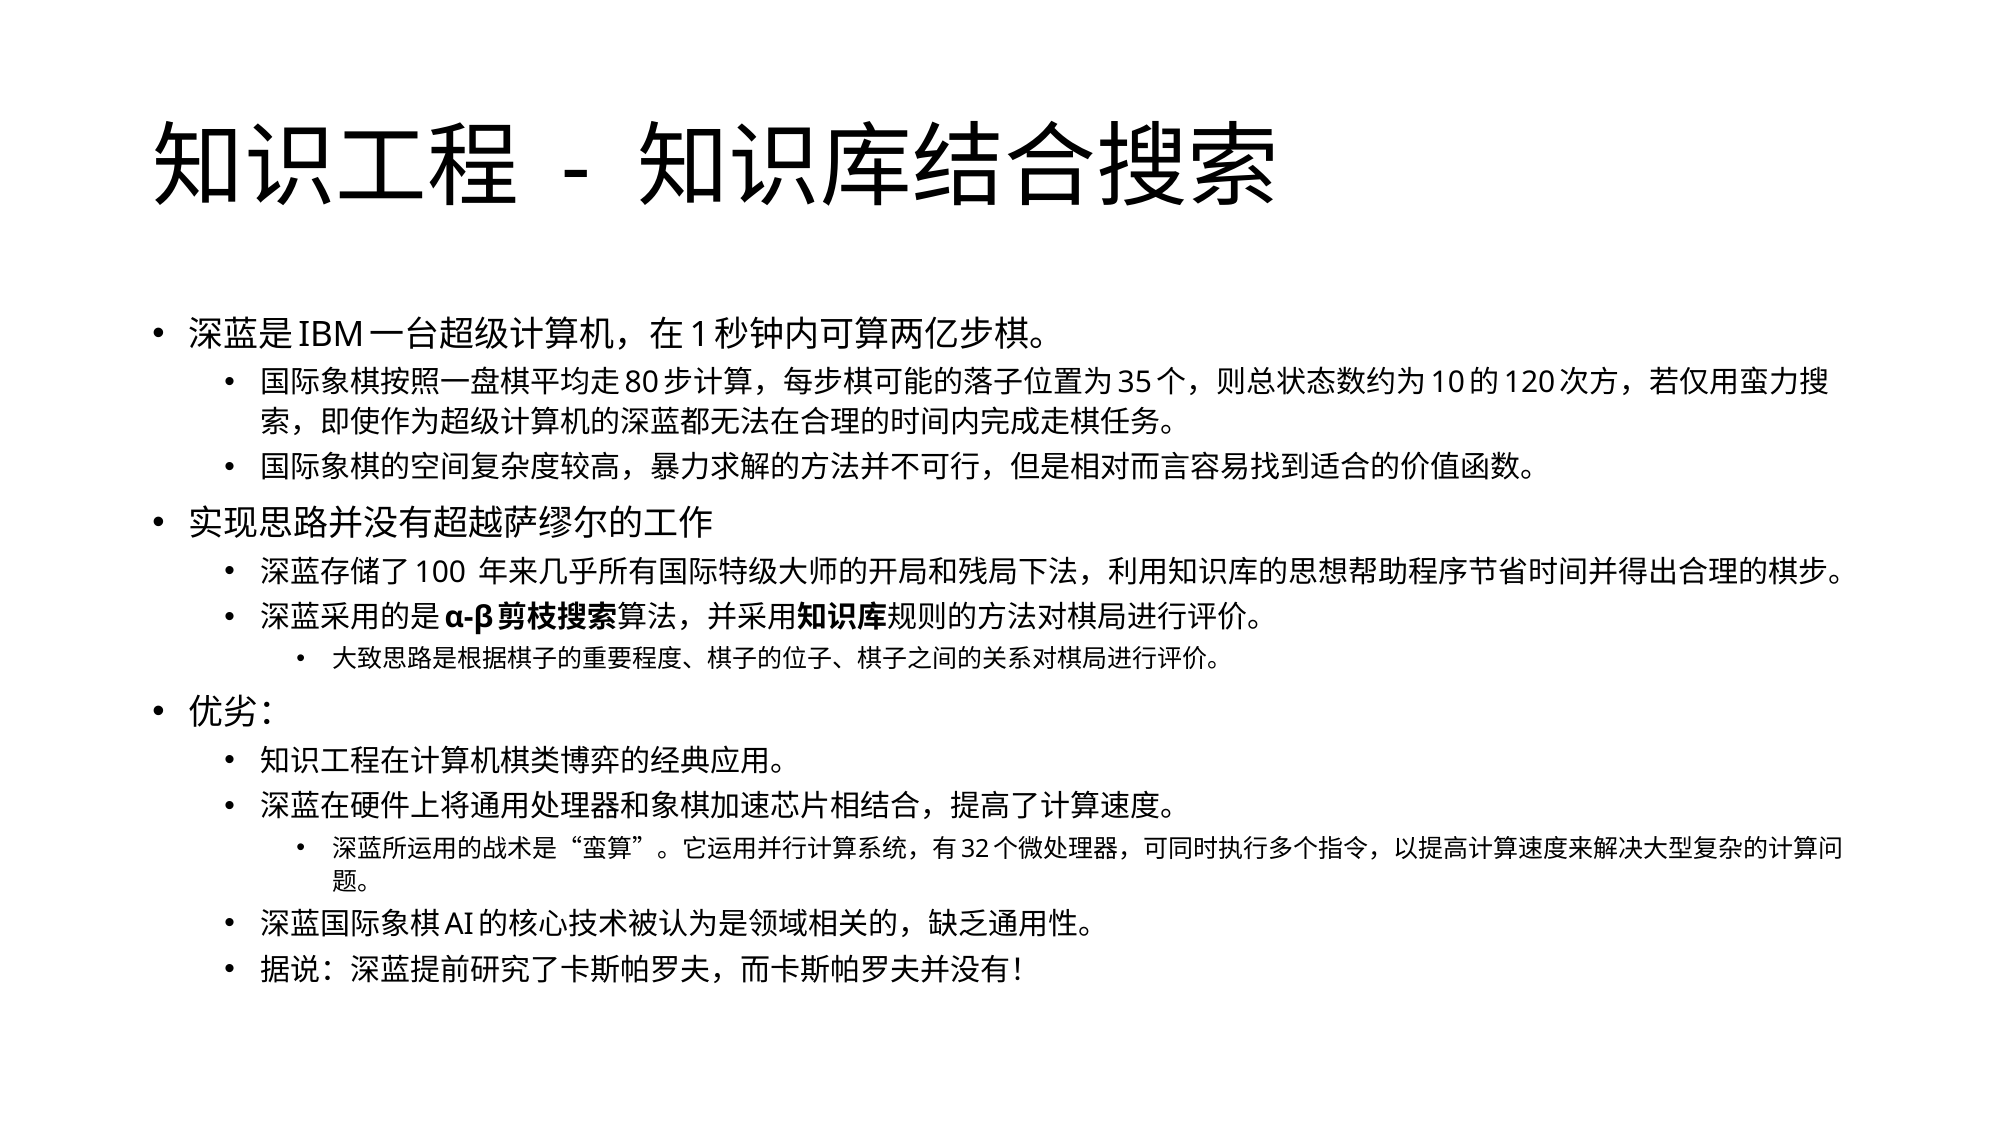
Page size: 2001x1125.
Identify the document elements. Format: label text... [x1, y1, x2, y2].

list 深蓝是IBM一台超级计算机，在1秒钟内可算两亿步棋。 国际象棋按照一盘棋平均走80步计算，每步棋可能的落子位置为35个，则总状态数约为10的120次方，若仅用蛮力搜索，即使作为超级计算机的深蓝都无法在合理的时间内完成走棋任务。 国际象棋的空间复杂度较高，暴力求解的方法并不可行，但是相对而言容易找到适合的价值函数。 实现思路并没有超越萨缪尔的工作 深蓝存储了100 年来几乎所有国际特级大师的开局和残局下法，利用知识库的思想帮助程序节省时间并得出合理的棋步。 深蓝采用的是α-β剪枝搜索算法，并采用知识库规则的方法对棋局进行评价。 大致思路是根据棋子的重要程度、棋子的位子、棋子之间的关系对棋局进行评价。 优劣： 知识工程在计算机棋类博弈的经典应用。 深蓝在硬件上将通用处理器和象棋加速芯片相结合，提高了计算速度。 深蓝所运用的战术是“蛮算”。它运用并行计算系统，有32个微处理器，可同时执行多个指令，以提高计算速度来解决大型复杂的计算问题。 深蓝国际象棋AI的核心技术被认为是领域相关的，缺乏通用性。 据说：深蓝提前研究了卡斯帕罗夫，而卡斯帕罗夫并没有！ [137, 299, 1863, 1014]
title 知识工程 - 知识库结合搜索 [137, 59, 1863, 278]
